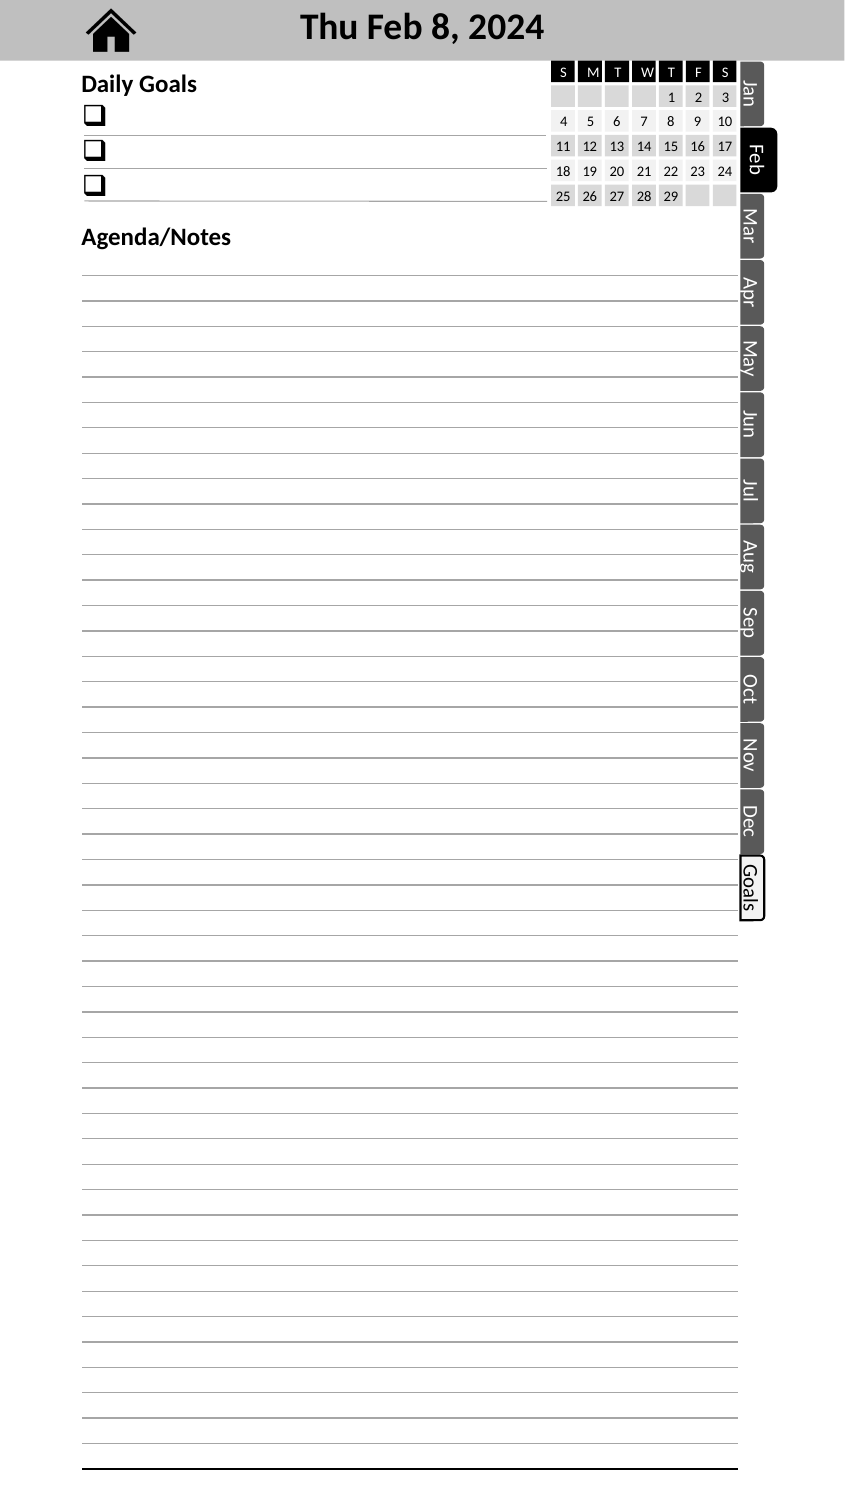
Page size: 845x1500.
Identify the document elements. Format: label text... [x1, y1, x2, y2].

picture [82, 1, 140, 59]
list Thu Feb 8, 2024 [190, 0, 655, 61]
